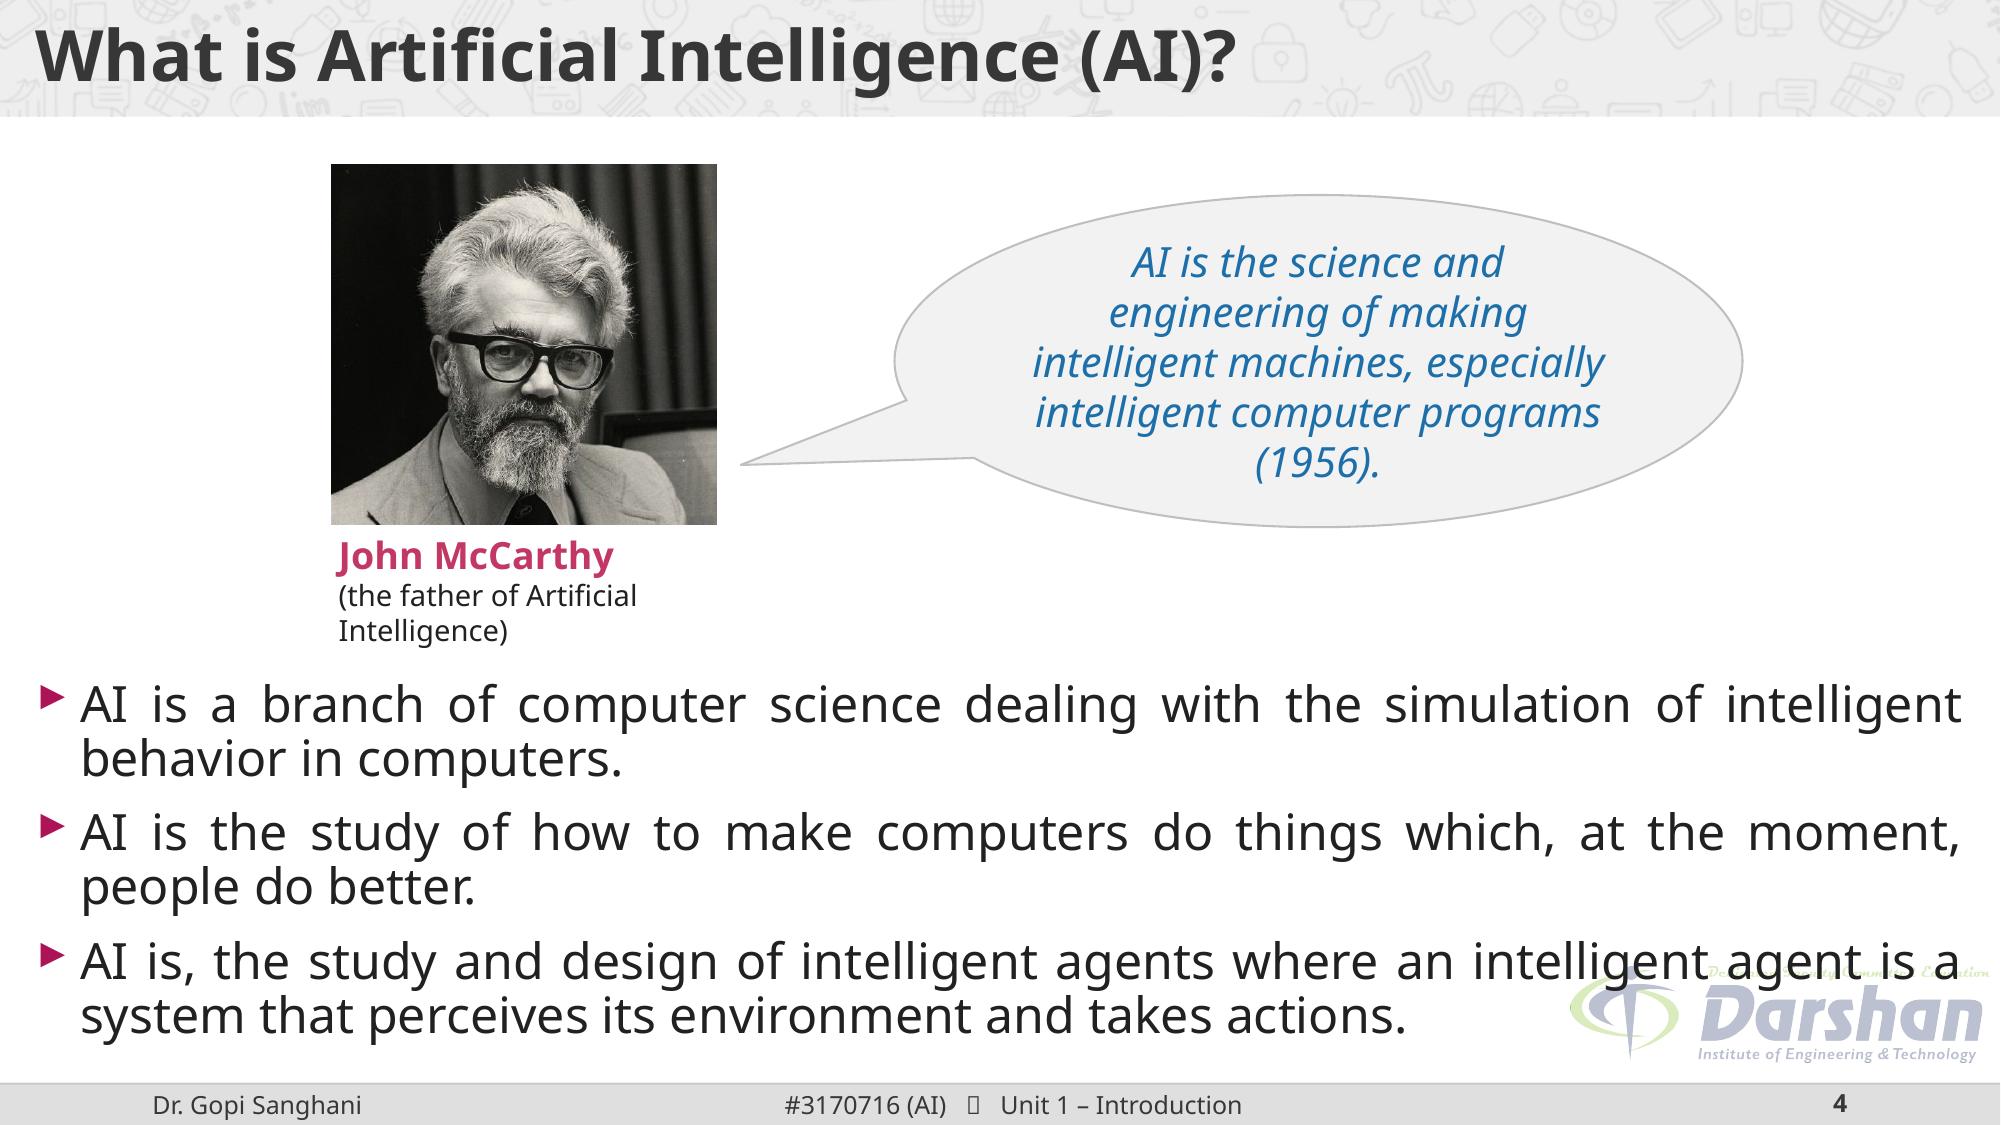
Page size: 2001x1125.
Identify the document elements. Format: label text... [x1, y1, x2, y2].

picture [331, 164, 717, 525]
title What is Artificial Intelligence (AI)? [0, 0, 2000, 117]
list AI is a branch of computer science dealing with the simulation of intelligent behavior in computers. AI is the study of how to make computers do things which, at the moment, people do better. AI is, the study and design of intelligent agents where an intelligent agent is a system that perceives its environment and takes actions. [21, 141, 1979, 1059]
text_box John McCarthy (the father of Artificial Intelligence) [323, 524, 813, 655]
text_box AI is the science and engineering of making intelligent machines, especially intelligent computer programs (1956). [740, 193, 1744, 529]
